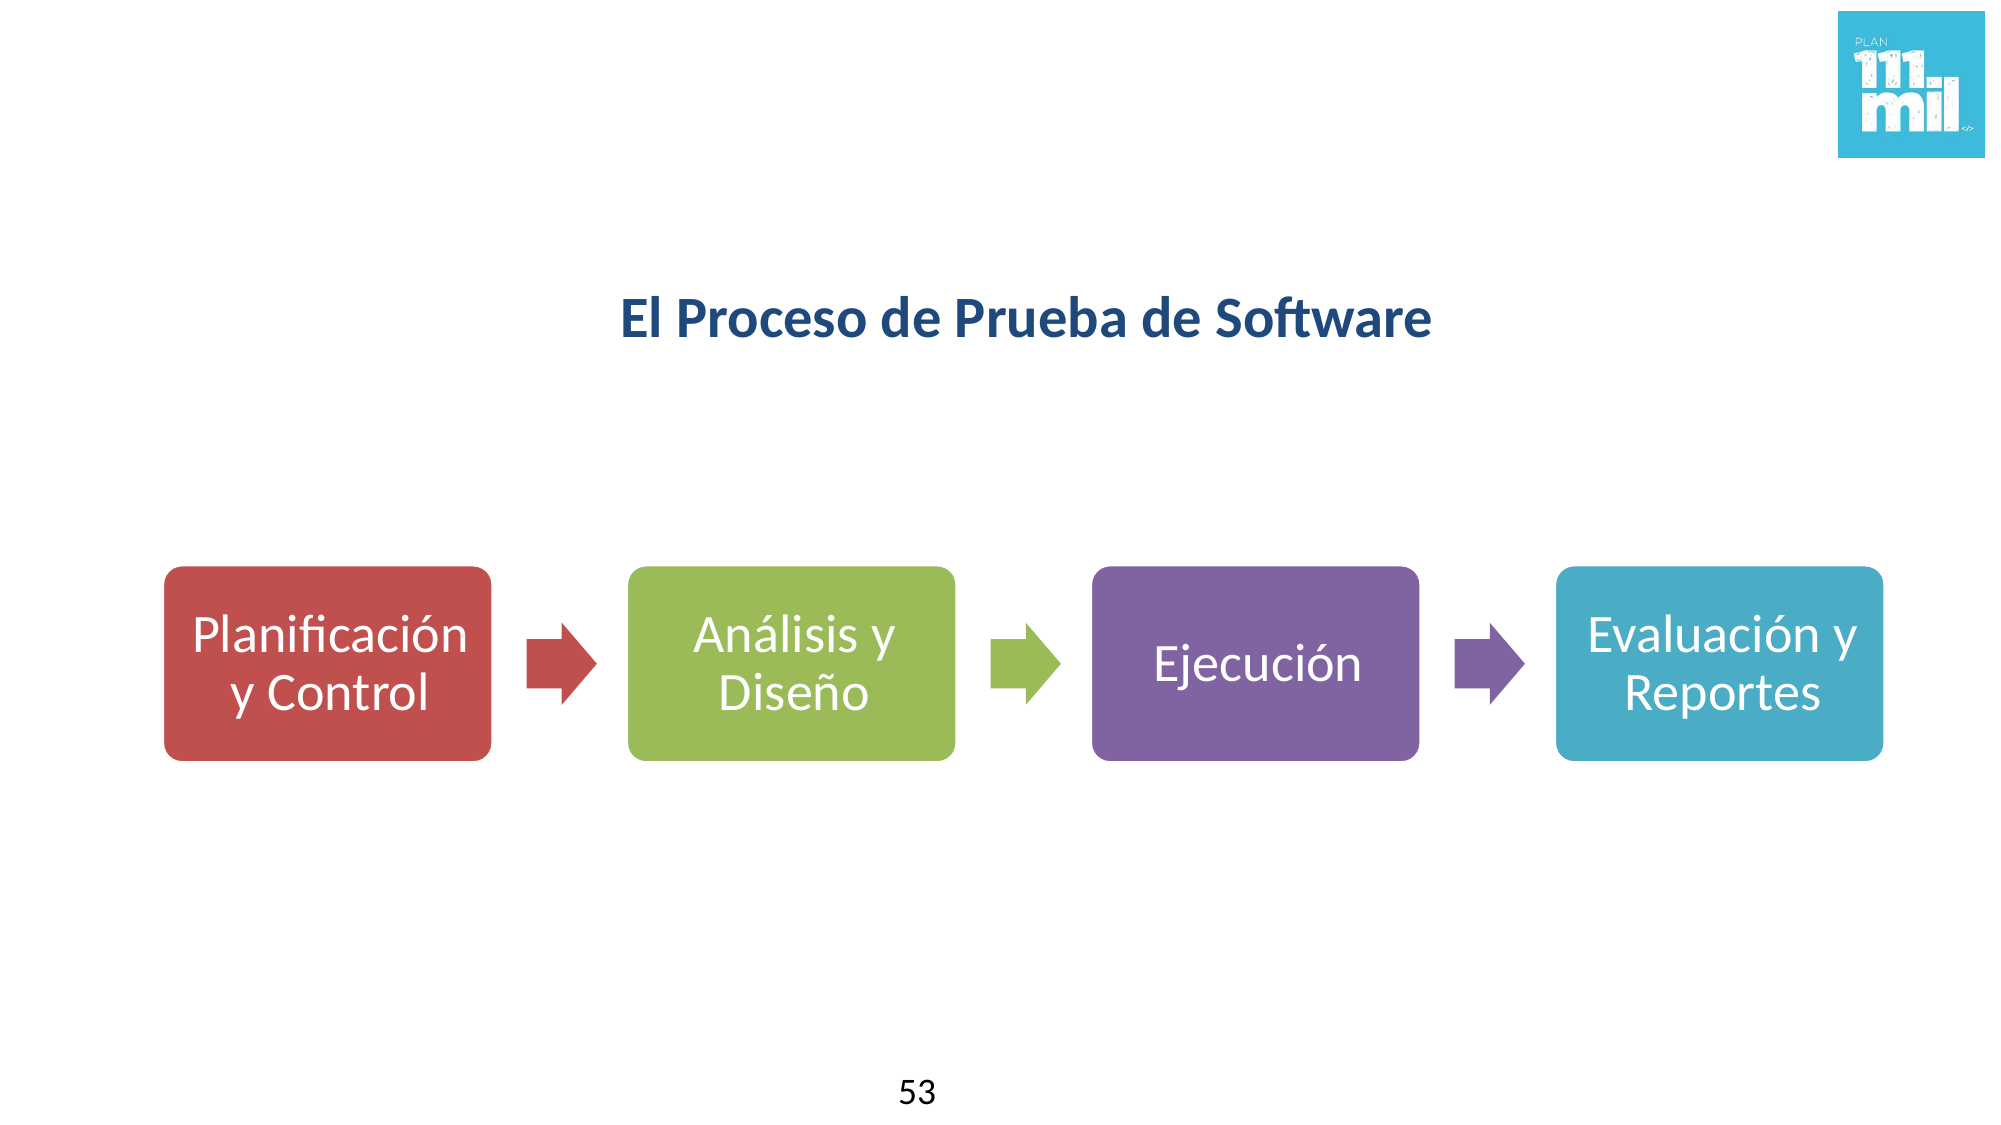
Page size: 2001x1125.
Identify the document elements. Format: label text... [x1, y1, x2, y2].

picture [1838, 11, 1985, 158]
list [161, 373, 1887, 955]
title El Proceso de Prueba de Software [43, 278, 2000, 350]
